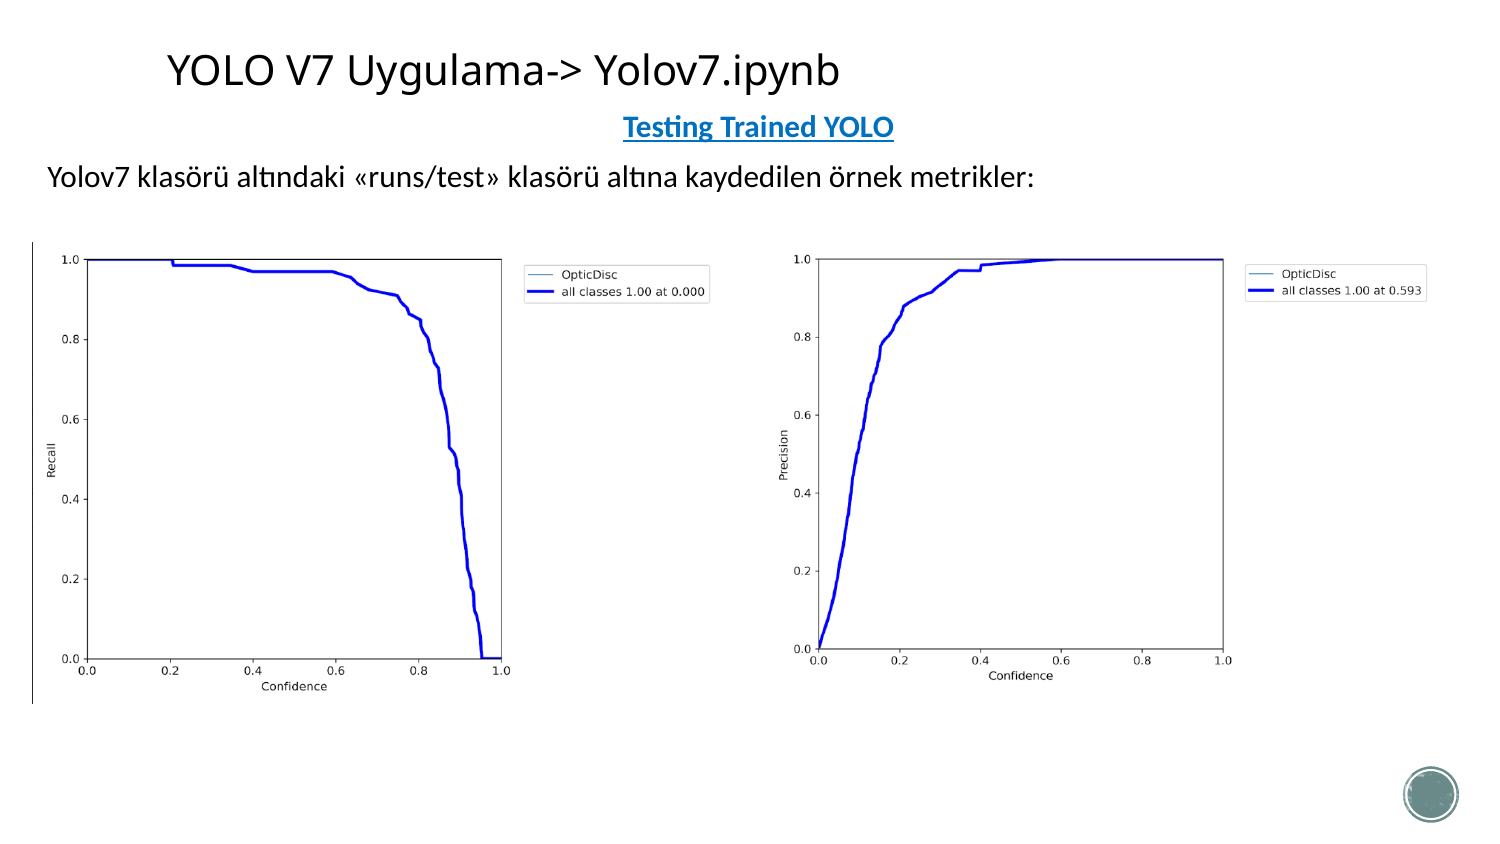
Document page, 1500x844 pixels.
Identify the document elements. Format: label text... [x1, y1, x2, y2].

text_box Testing Trained YOLO Yolov7 klasörü altındaki «runs/test» klasörü altına kaydedilen örnek metrikler: [32, 99, 1485, 802]
picture [32, 242, 725, 704]
picture [766, 242, 1442, 693]
title YOLO V7 Uygulama-> Yolov7.ipynb [152, 0, 1338, 99]
